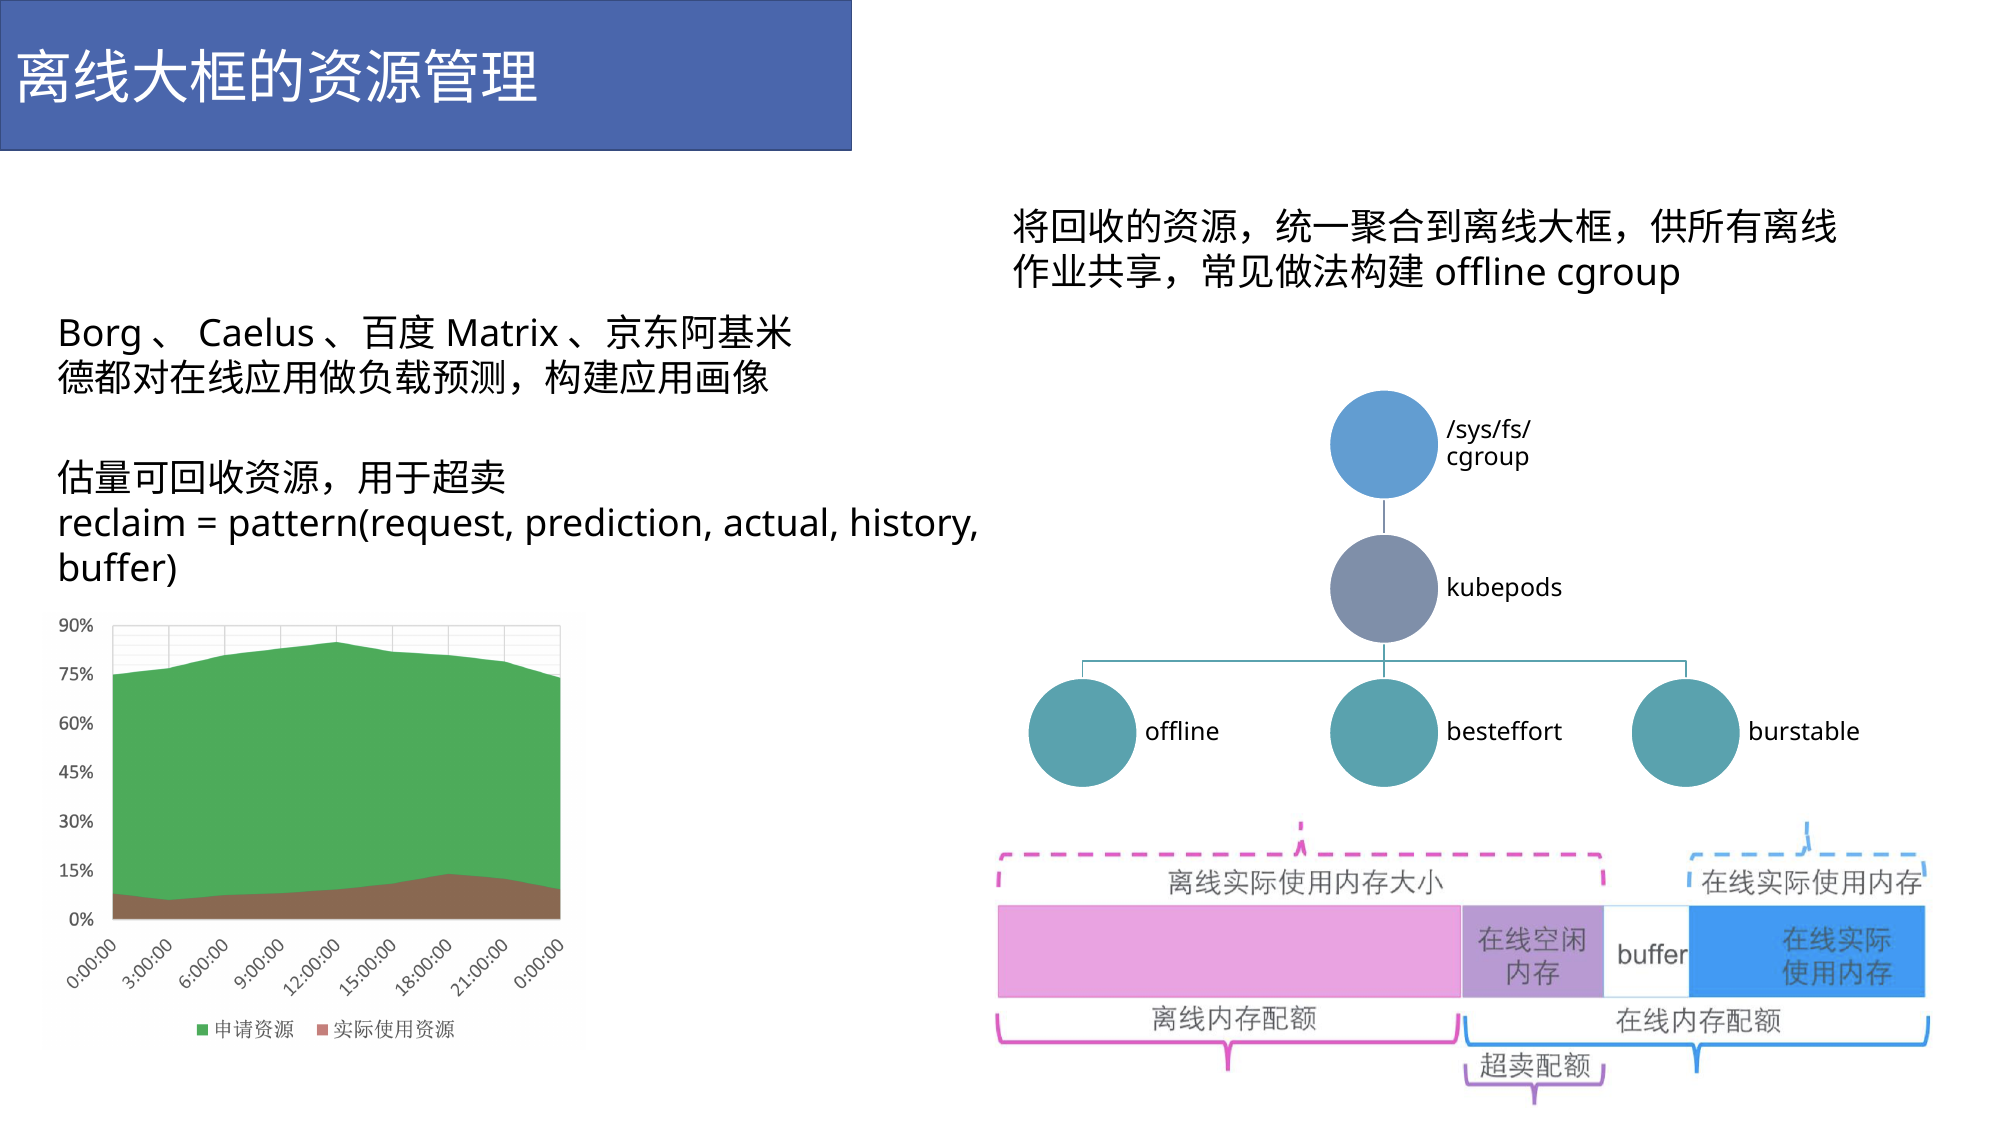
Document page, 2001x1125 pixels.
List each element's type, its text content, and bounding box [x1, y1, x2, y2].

picture [968, 813, 1965, 1108]
text_box 将回收的资源，统一聚合到离线大框，供所有离线作业共享，常见做法构建offline cgroup [998, 195, 1884, 301]
picture [42, 612, 587, 1050]
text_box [1027, 264, 1906, 813]
text_box Borg、Caelus、百度Matrix、京东阿基米德都对在线应用做负载预测，构建应用画像 [42, 301, 825, 407]
text_box 估量可回收资源，用于超卖 reclaim = pattern(request, prediction, actual, history, buffer) [42, 446, 1000, 597]
text_box 离线大框的资源管理 [0, 0, 852, 151]
